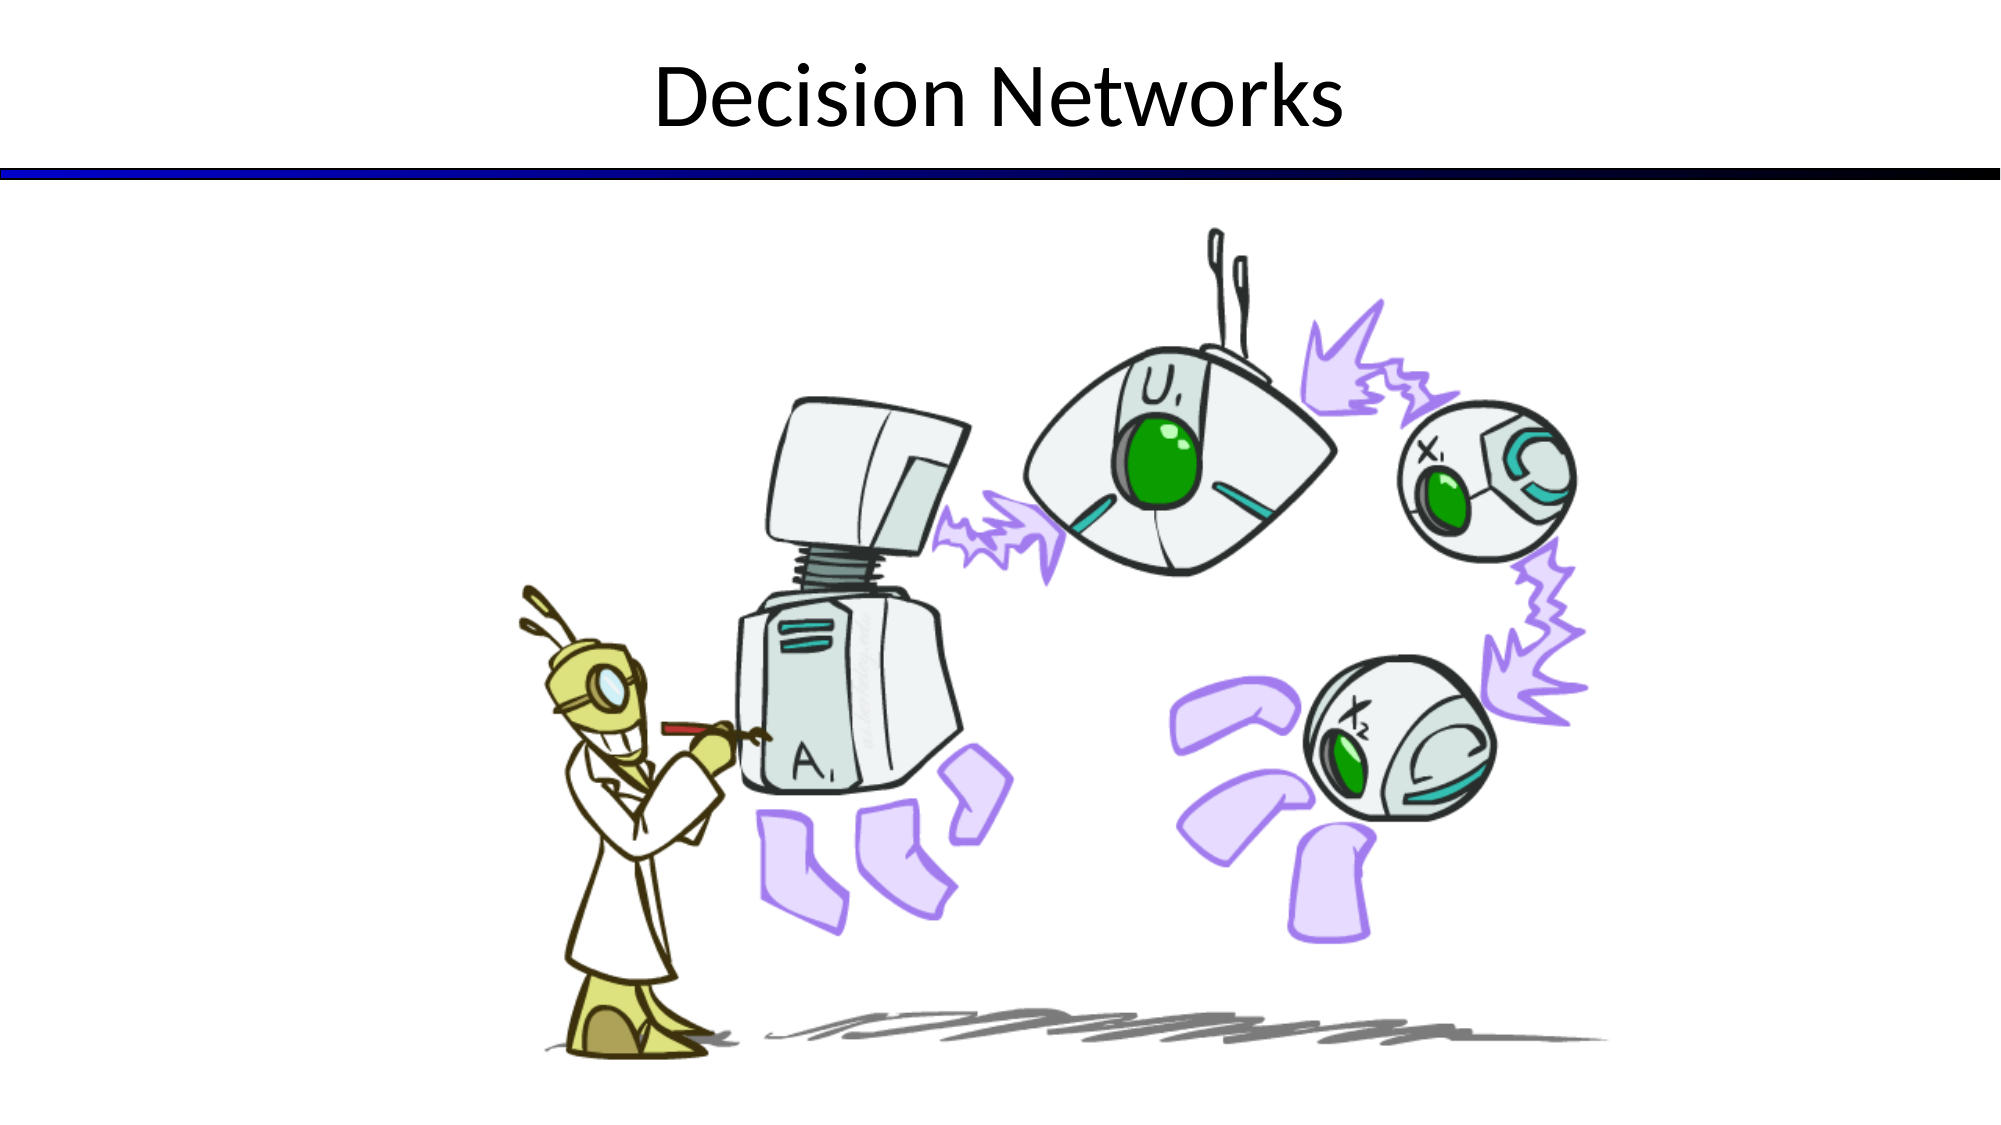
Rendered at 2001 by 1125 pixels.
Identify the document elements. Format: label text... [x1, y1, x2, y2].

picture [474, 212, 1638, 1074]
title Decision Networks [0, 0, 2000, 184]
